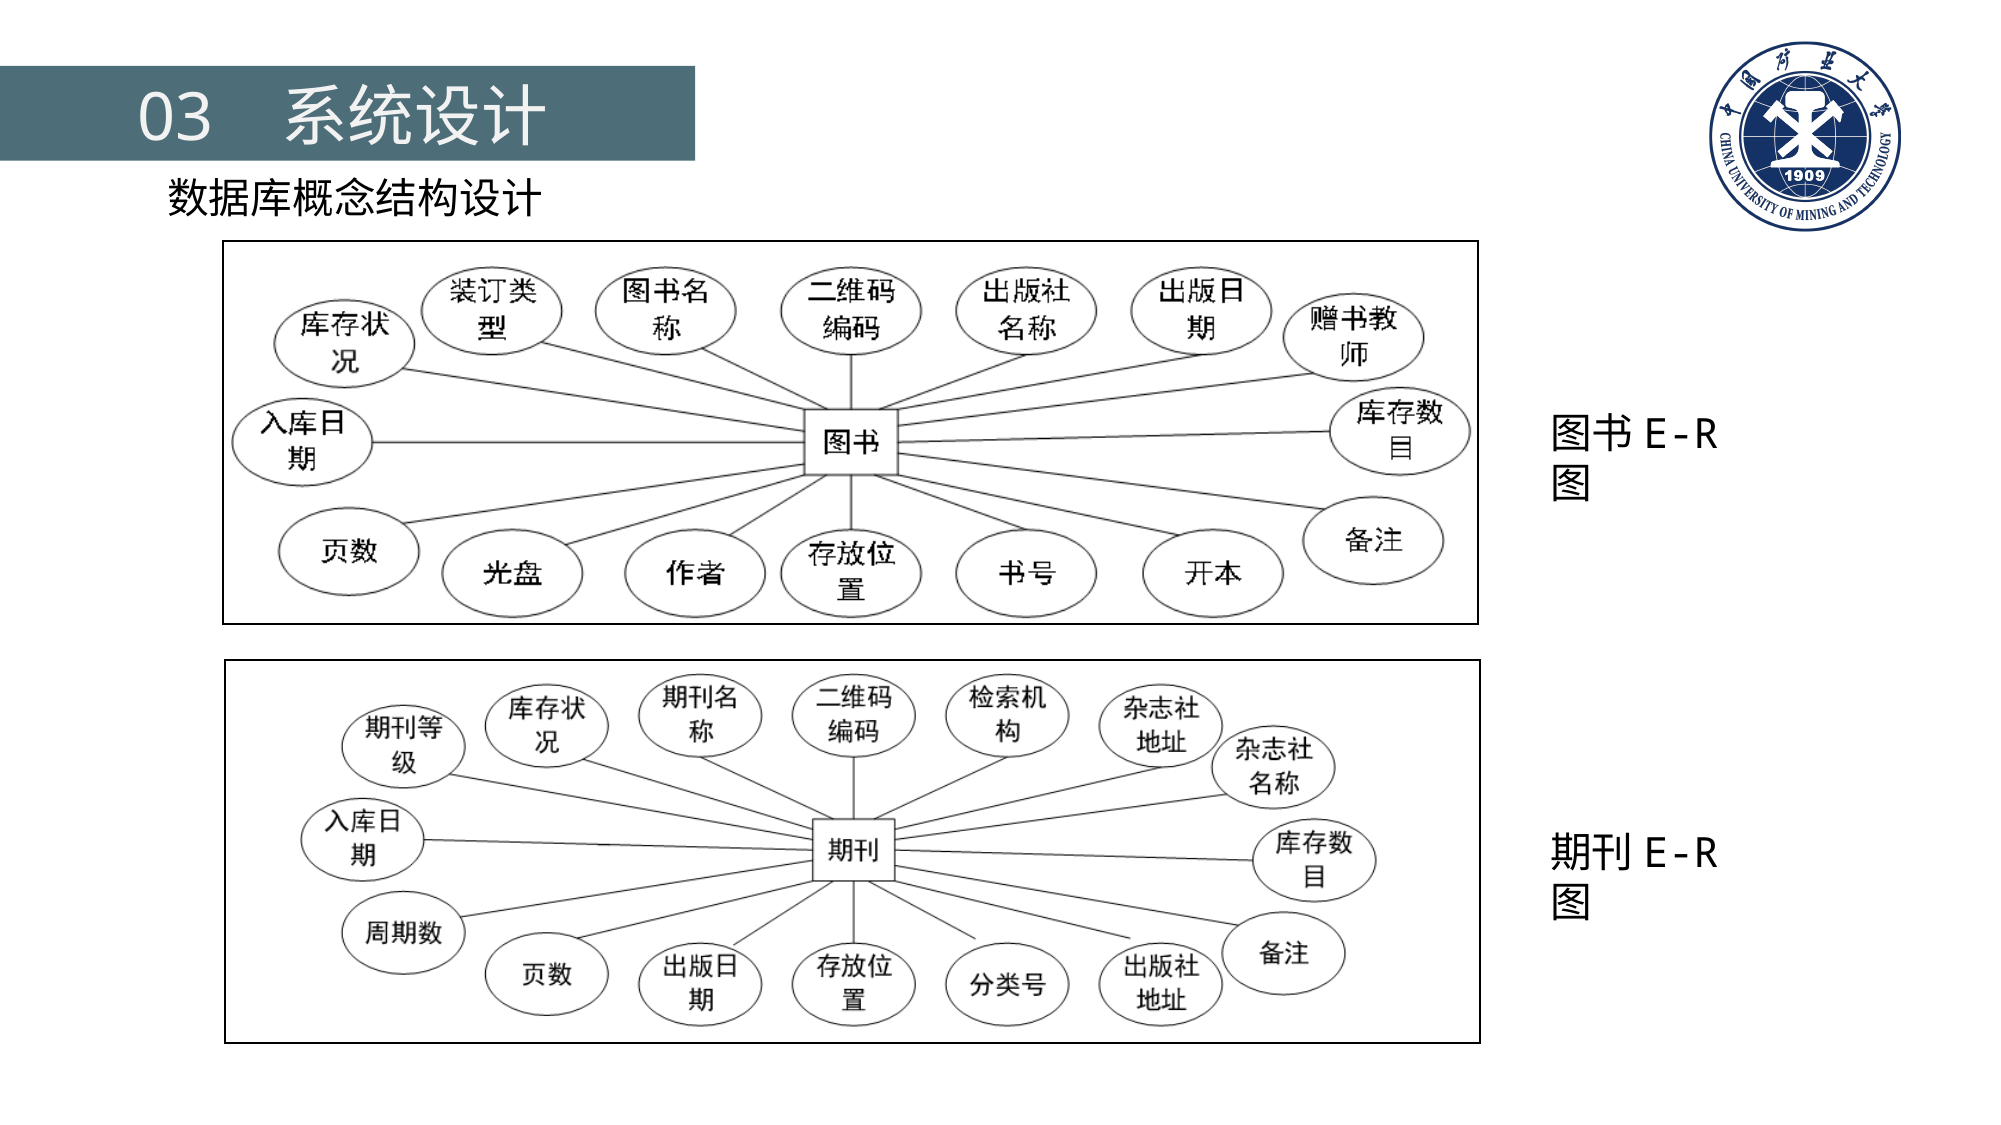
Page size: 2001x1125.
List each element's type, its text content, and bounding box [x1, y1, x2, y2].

text_box 03 系统设计 [0, 65, 696, 161]
picture [231, 266, 1474, 621]
text_box [224, 659, 1481, 1044]
text_box [222, 240, 1479, 625]
text_box 期刊E-R图 [1535, 818, 1759, 934]
picture [299, 674, 1379, 1029]
text_box 数据库概念结构设计 [152, 164, 582, 230]
picture [1055, 37, 1925, 245]
text_box 图书E-R图 [1535, 399, 1759, 515]
